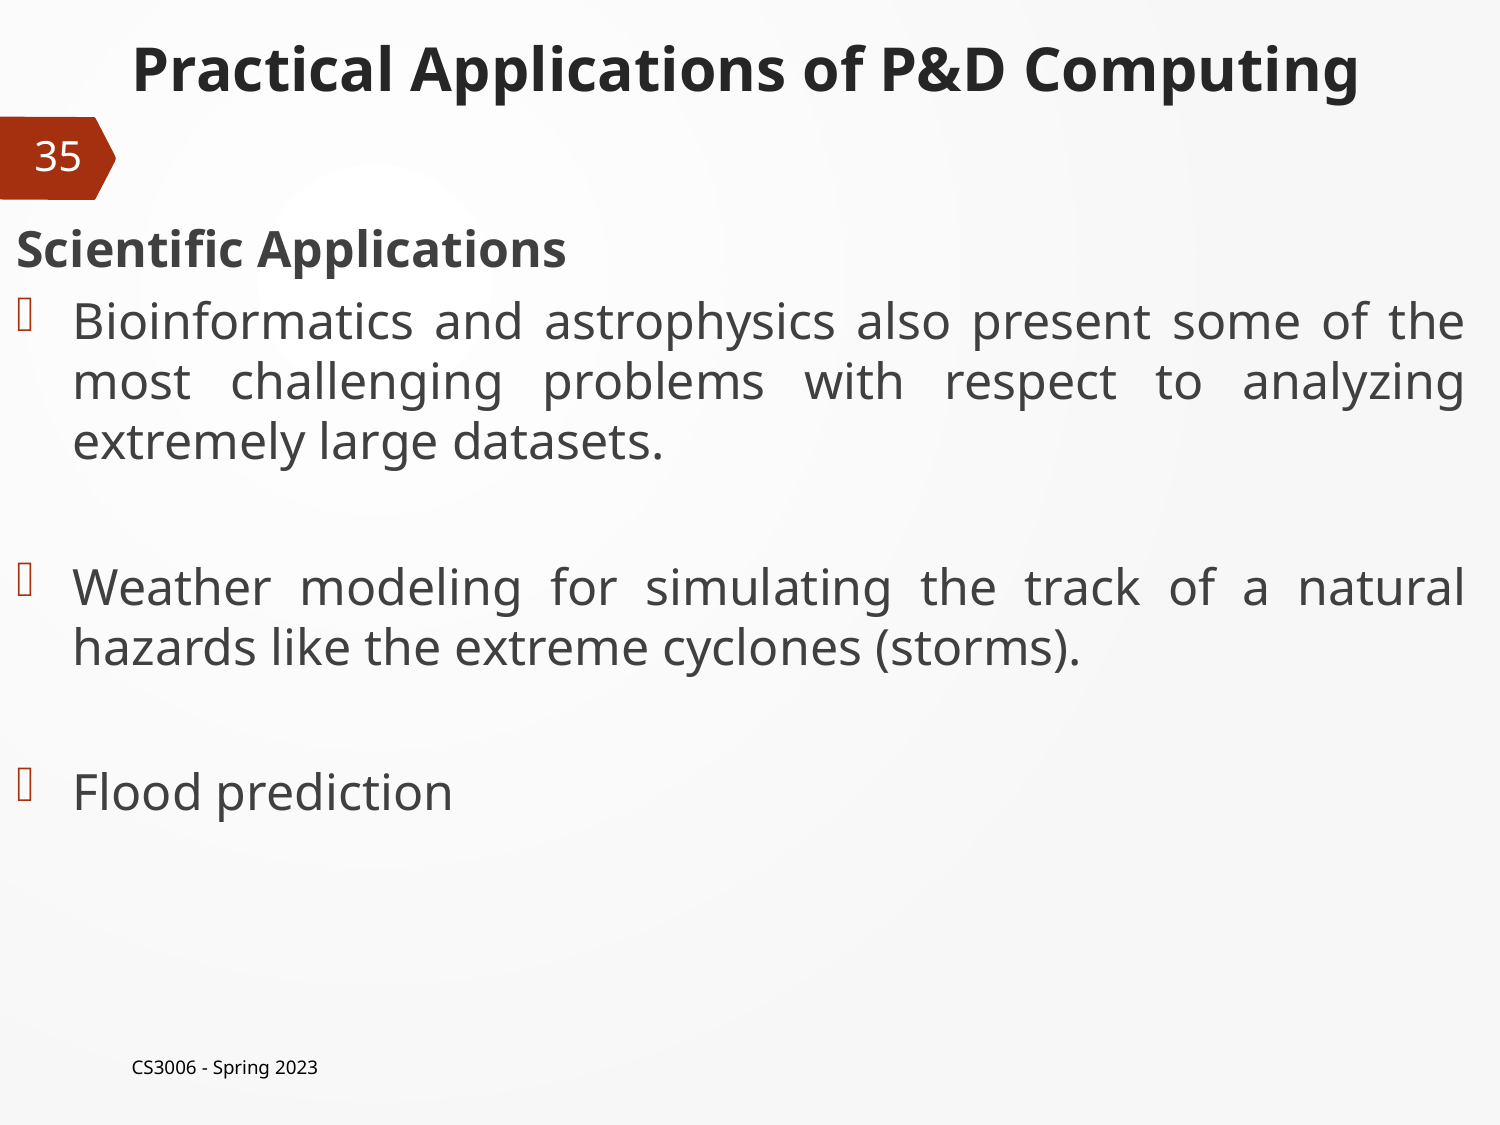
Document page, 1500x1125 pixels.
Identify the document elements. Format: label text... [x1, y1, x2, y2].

slide_number 35 [1, 128, 98, 189]
list Scientific Applications Bioinformatics and astrophysics also present some of the most challenging problems with respect to analyzing extremely large datasets. Weather modeling for simulating the track of a natural hazards like the extreme cyclones (storms). Flood prediction [1, 210, 1483, 1069]
footer CS3006 - Spring 2023 [116, 1037, 1139, 1098]
title Practical Applications of P&D Computing [116, 23, 1483, 158]
